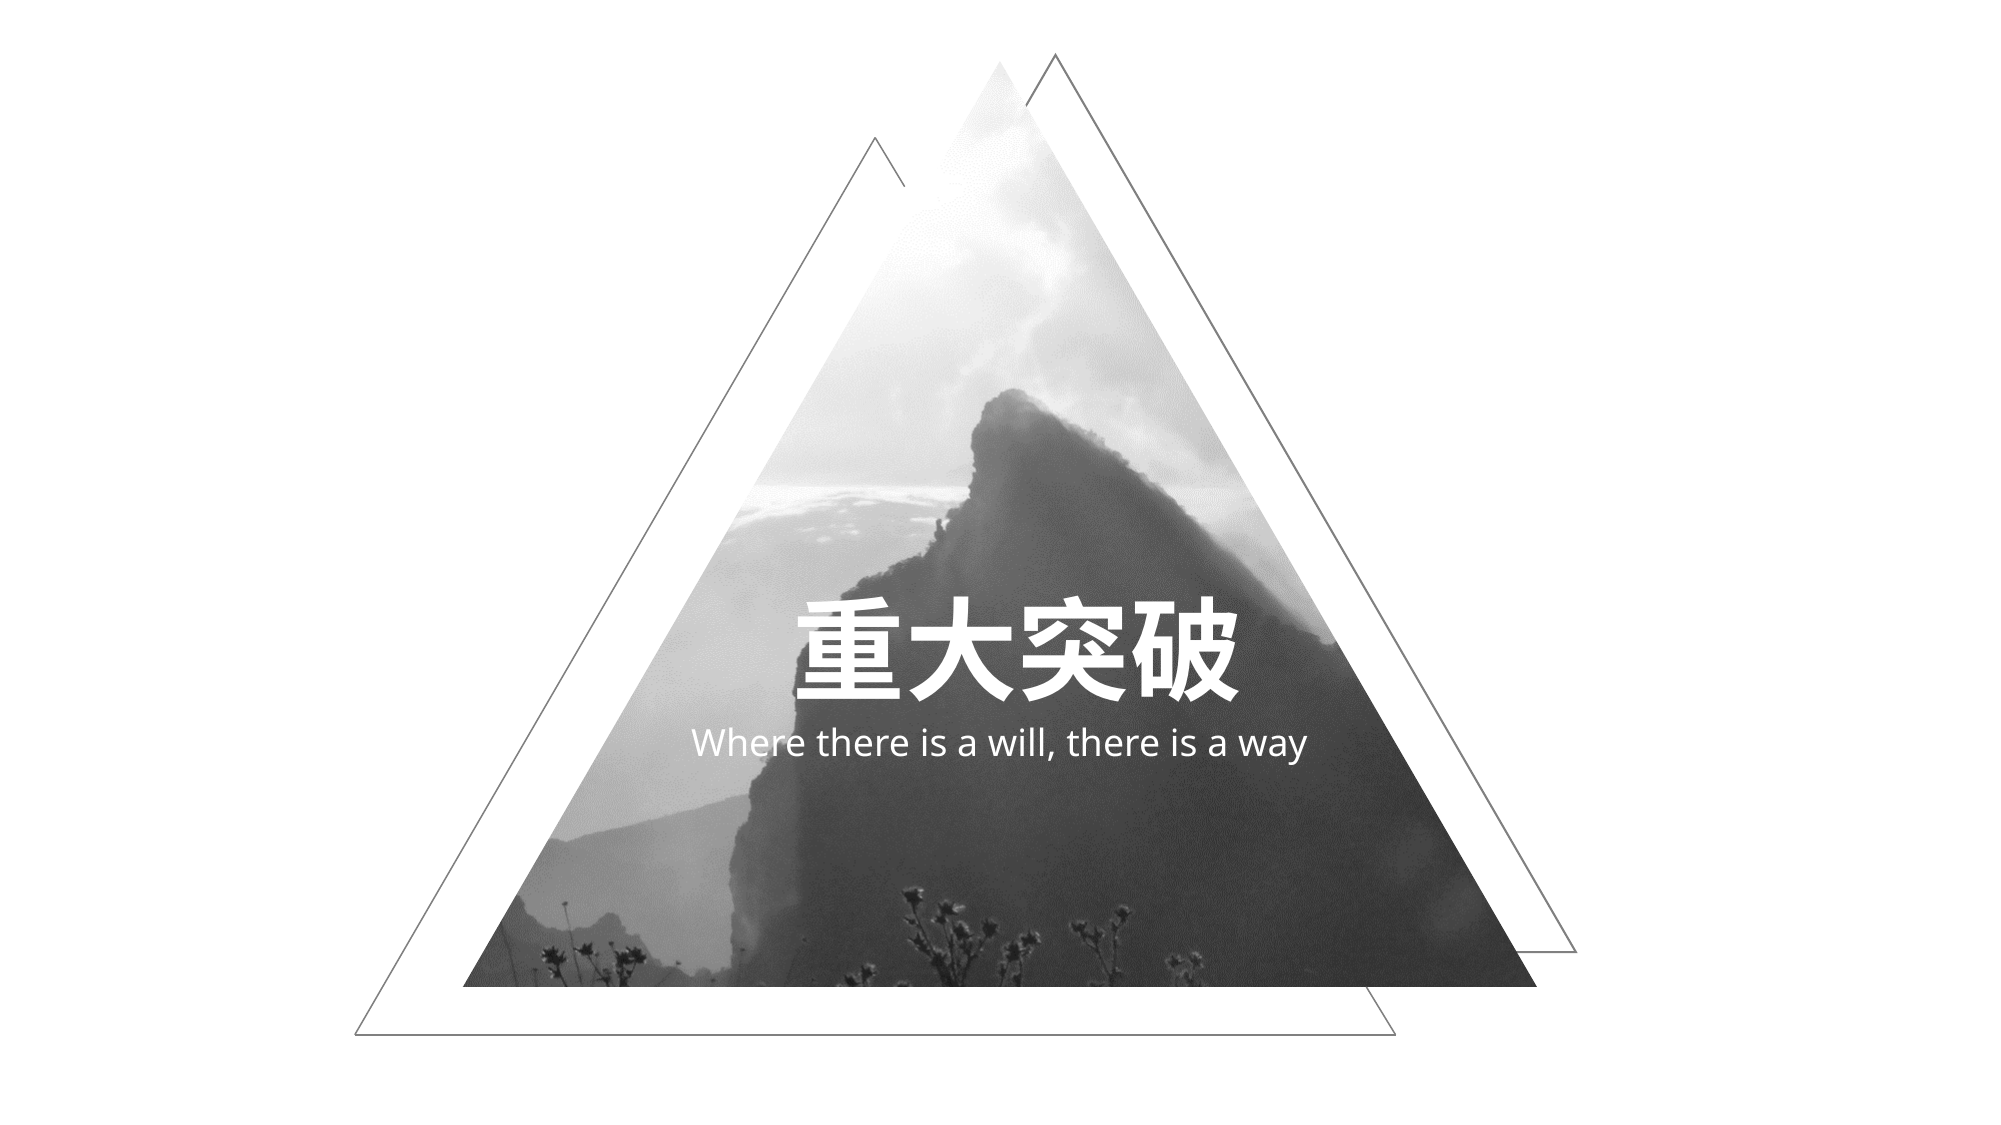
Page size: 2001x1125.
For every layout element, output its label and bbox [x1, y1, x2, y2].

text_box [1396, 639, 1578, 954]
text_box [954, 58, 1046, 137]
text_box [354, 137, 1396, 1035]
text_box [1026, 52, 1105, 137]
text_box [1396, 741, 1539, 988]
